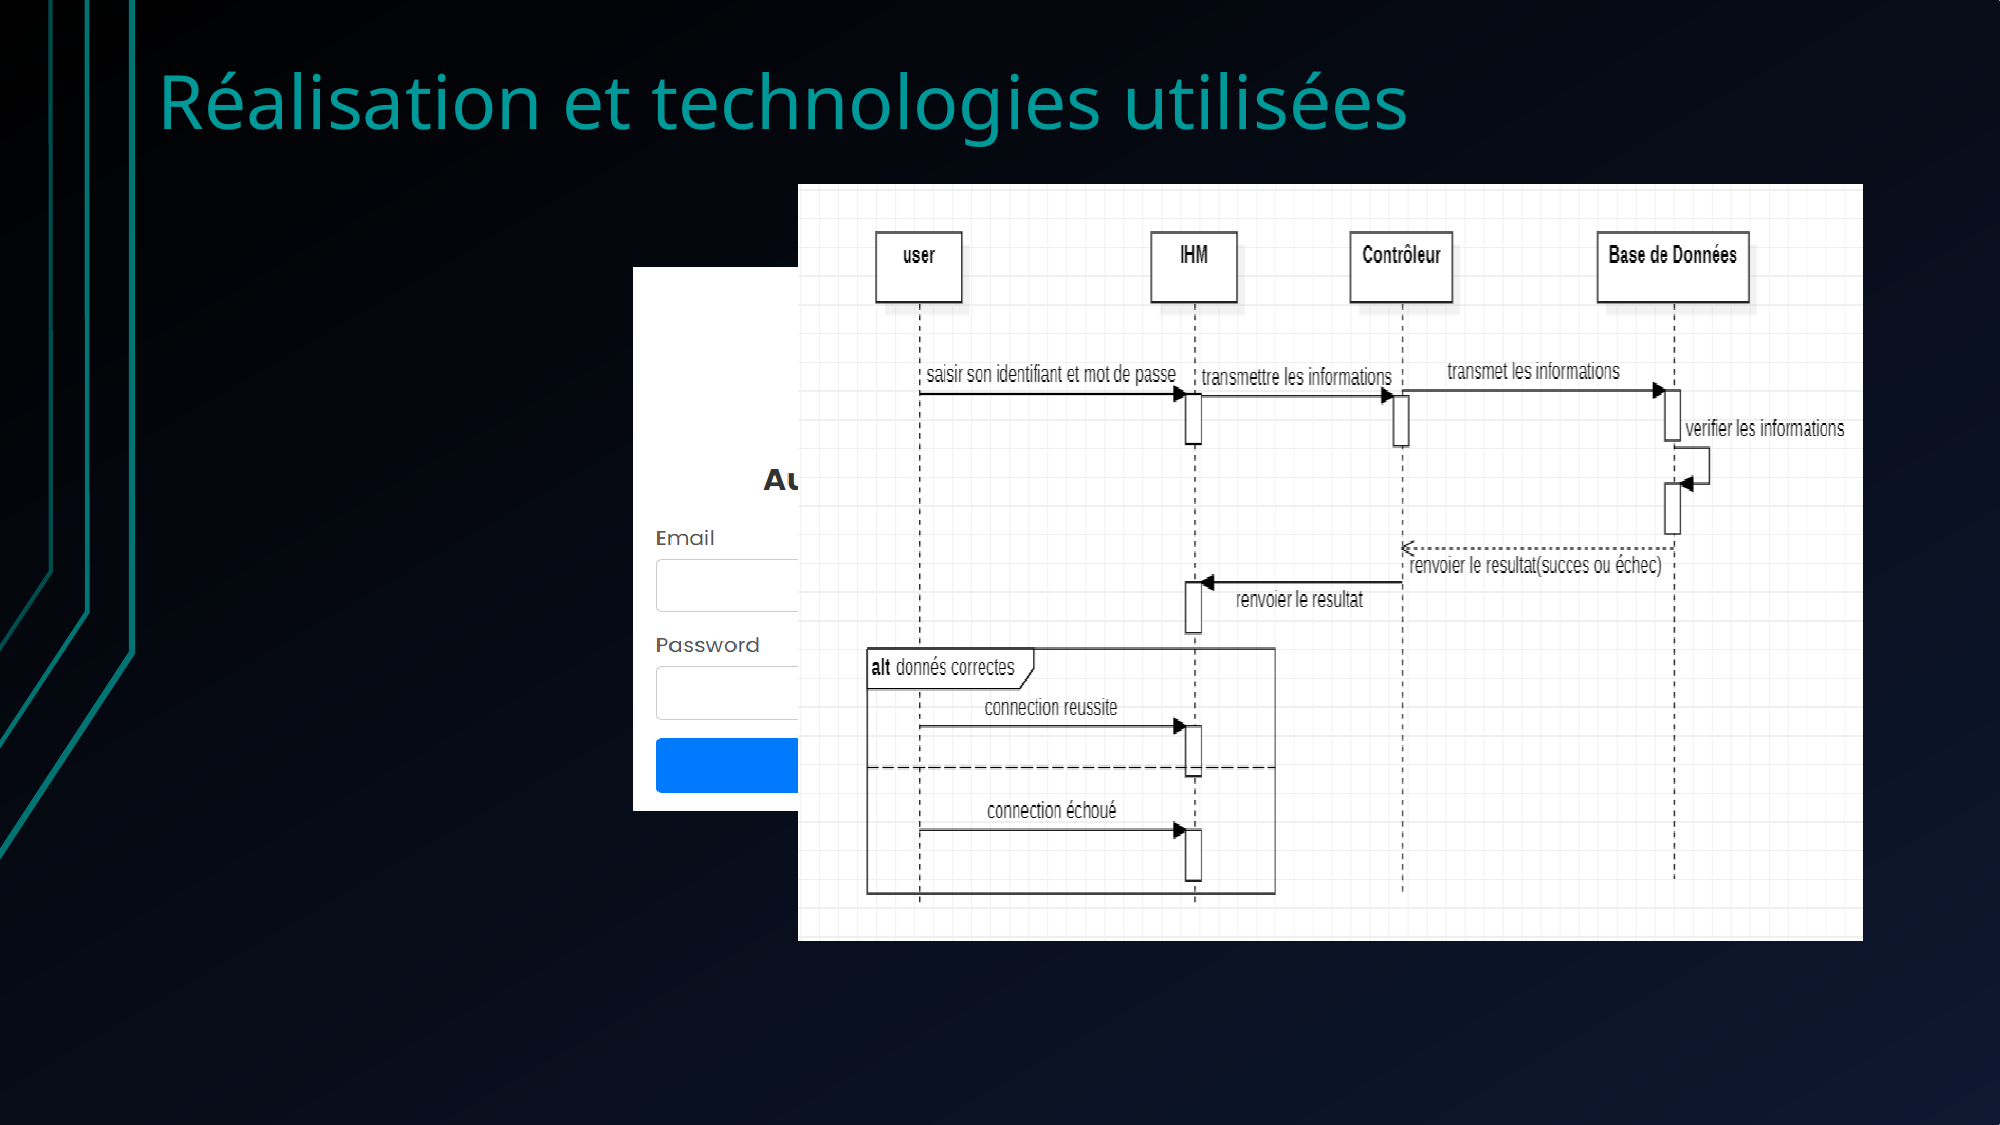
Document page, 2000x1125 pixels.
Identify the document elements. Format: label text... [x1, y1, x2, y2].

text_box Réalisation et technologies utilisées [137, 0, 1837, 156]
picture [633, 184, 1863, 941]
